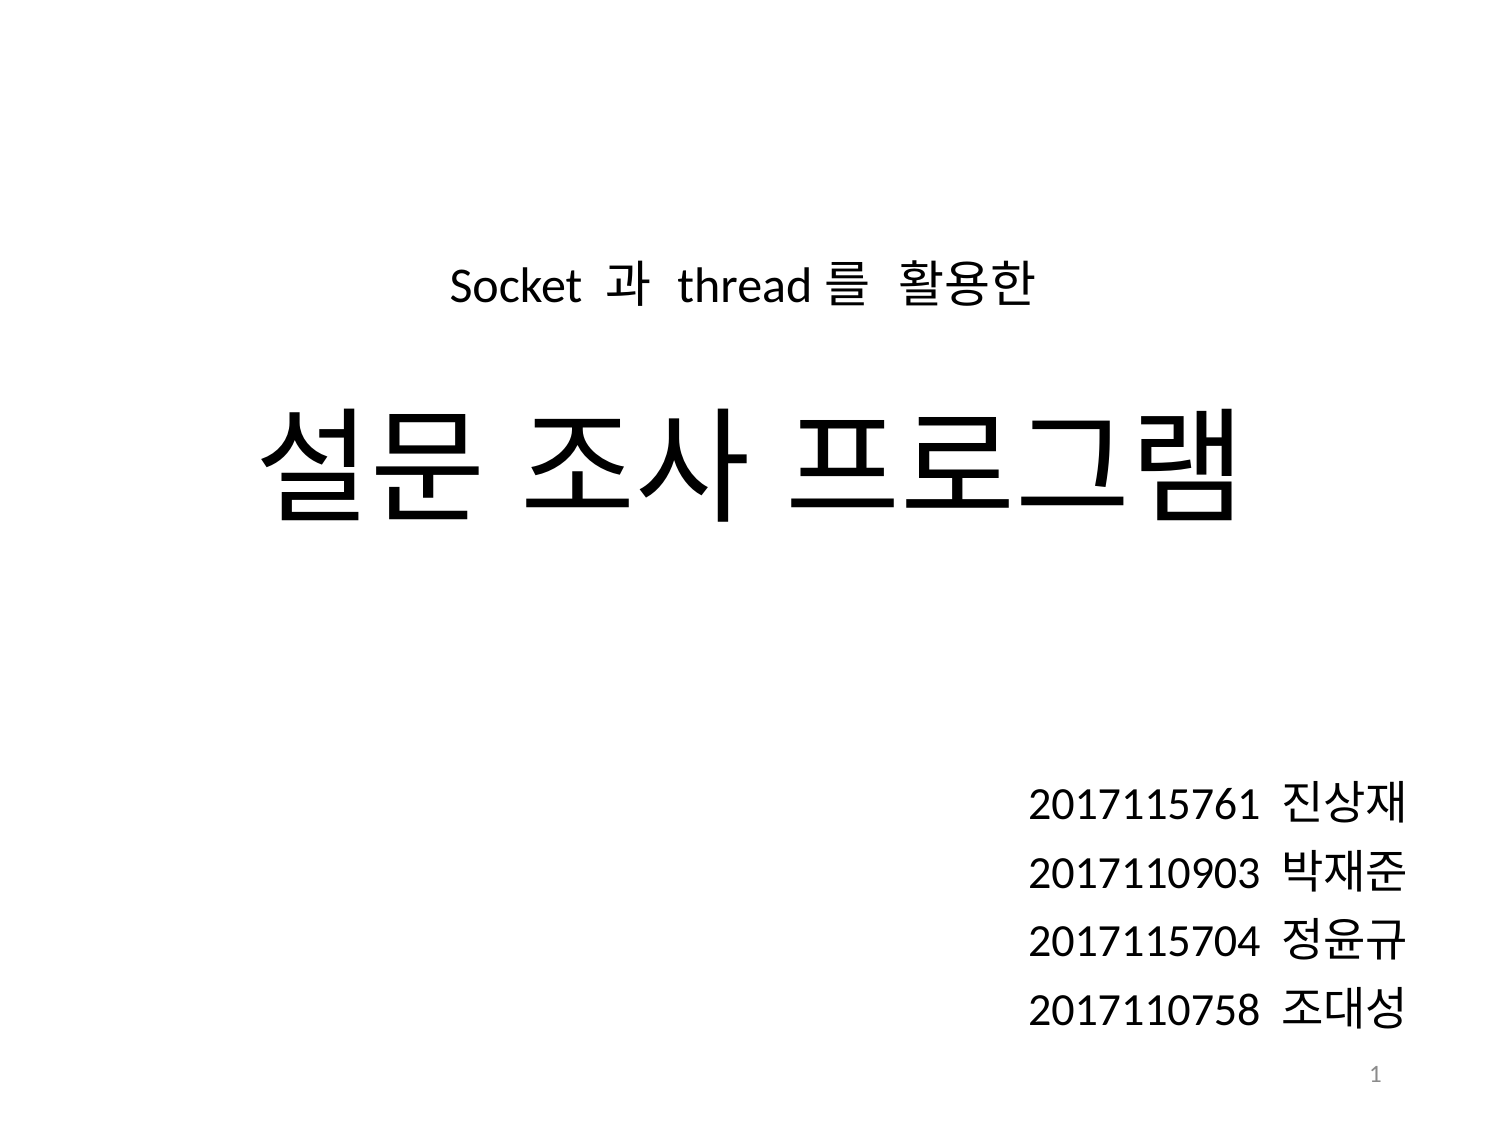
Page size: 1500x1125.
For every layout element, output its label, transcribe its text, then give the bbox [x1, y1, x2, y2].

slide_number 1 [1059, 1042, 1397, 1103]
subtitle 2017115761 진상재 2017110903 박재준 2017115704 정윤규 2017110758 조대성 [297, 772, 1423, 1044]
title Socket 과 thread를 활용한 설문 조사 프로그램 [112, 184, 1388, 576]
